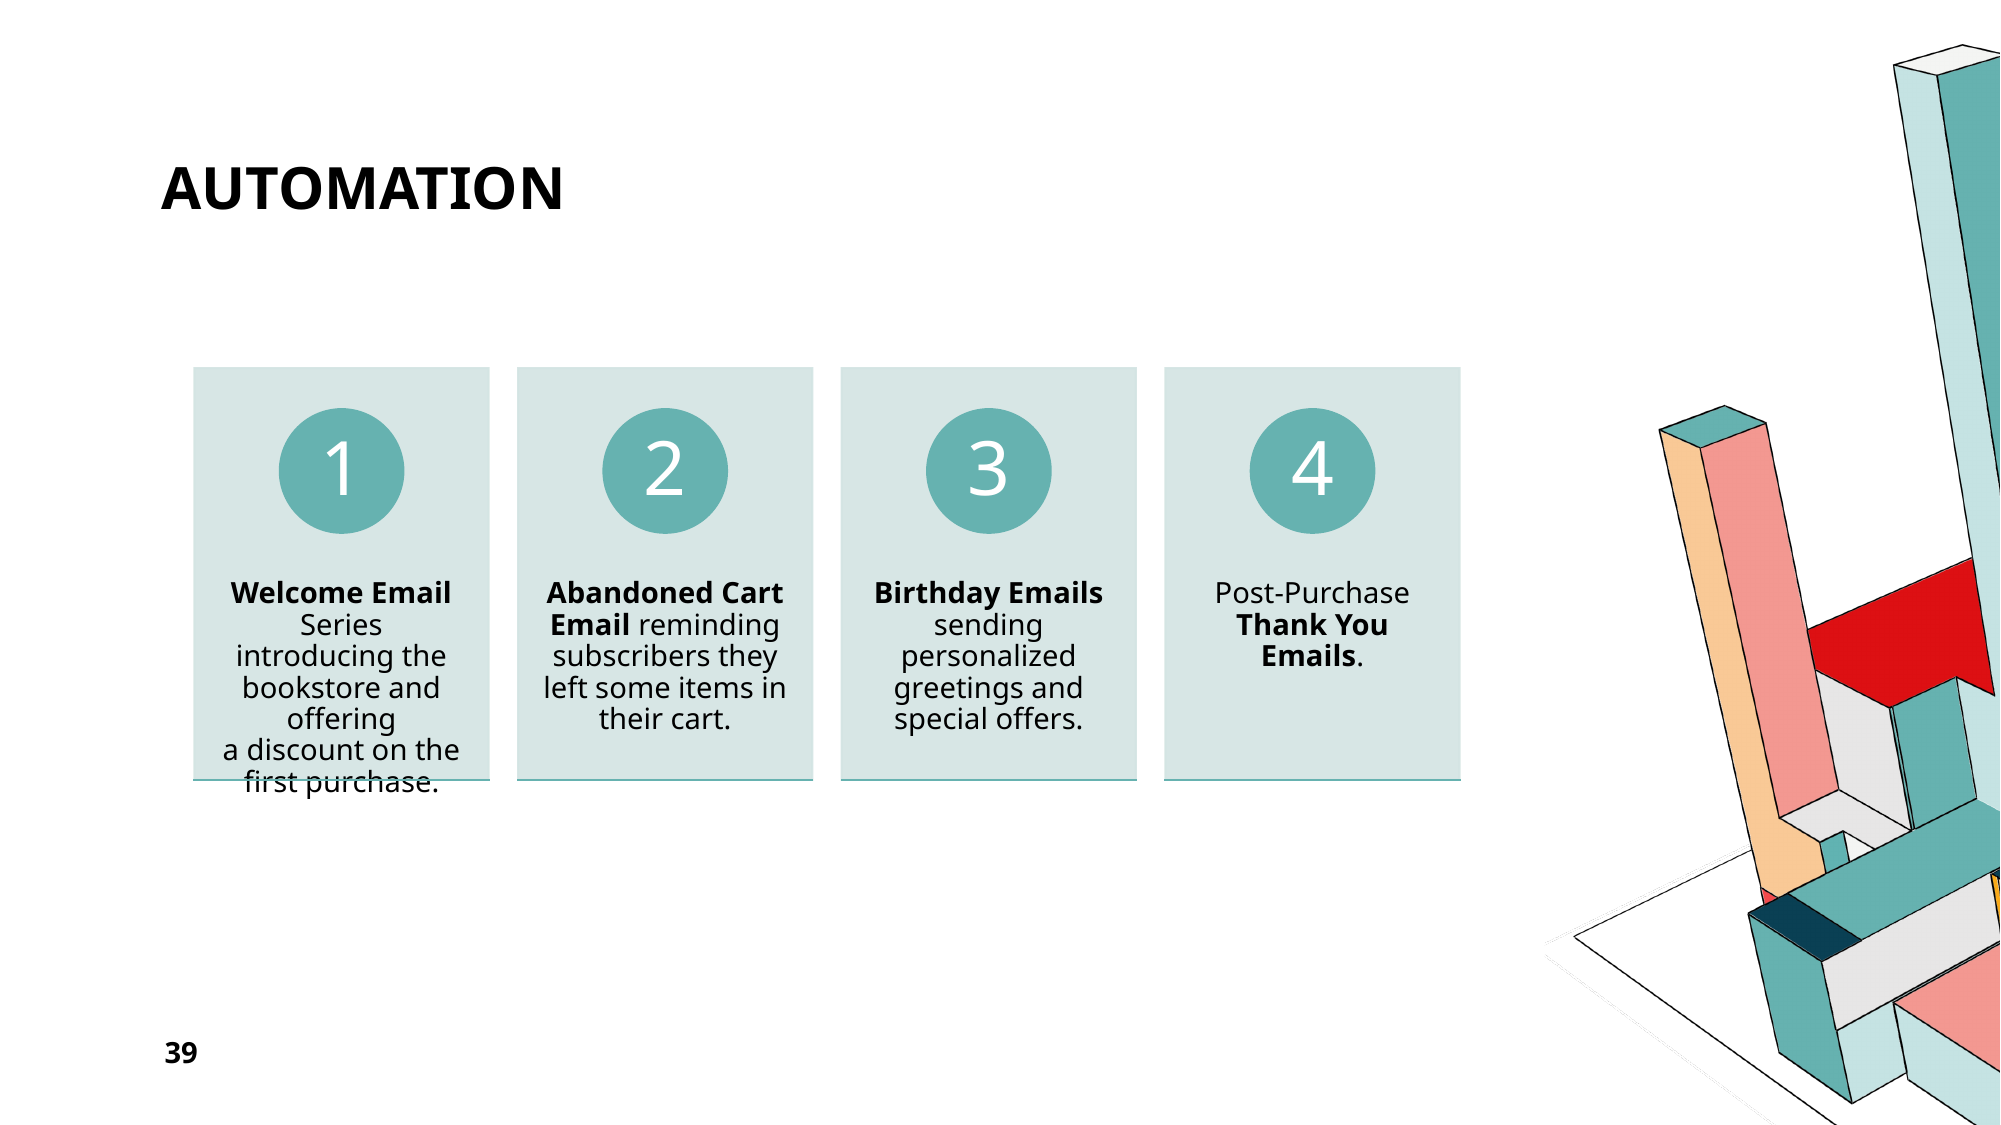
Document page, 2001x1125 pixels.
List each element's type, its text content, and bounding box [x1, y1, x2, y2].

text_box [194, 157, 1460, 991]
picture [1544, 43, 2000, 1125]
title Automation [146, 11, 1508, 230]
slide_number 39 [149, 1024, 588, 1085]
